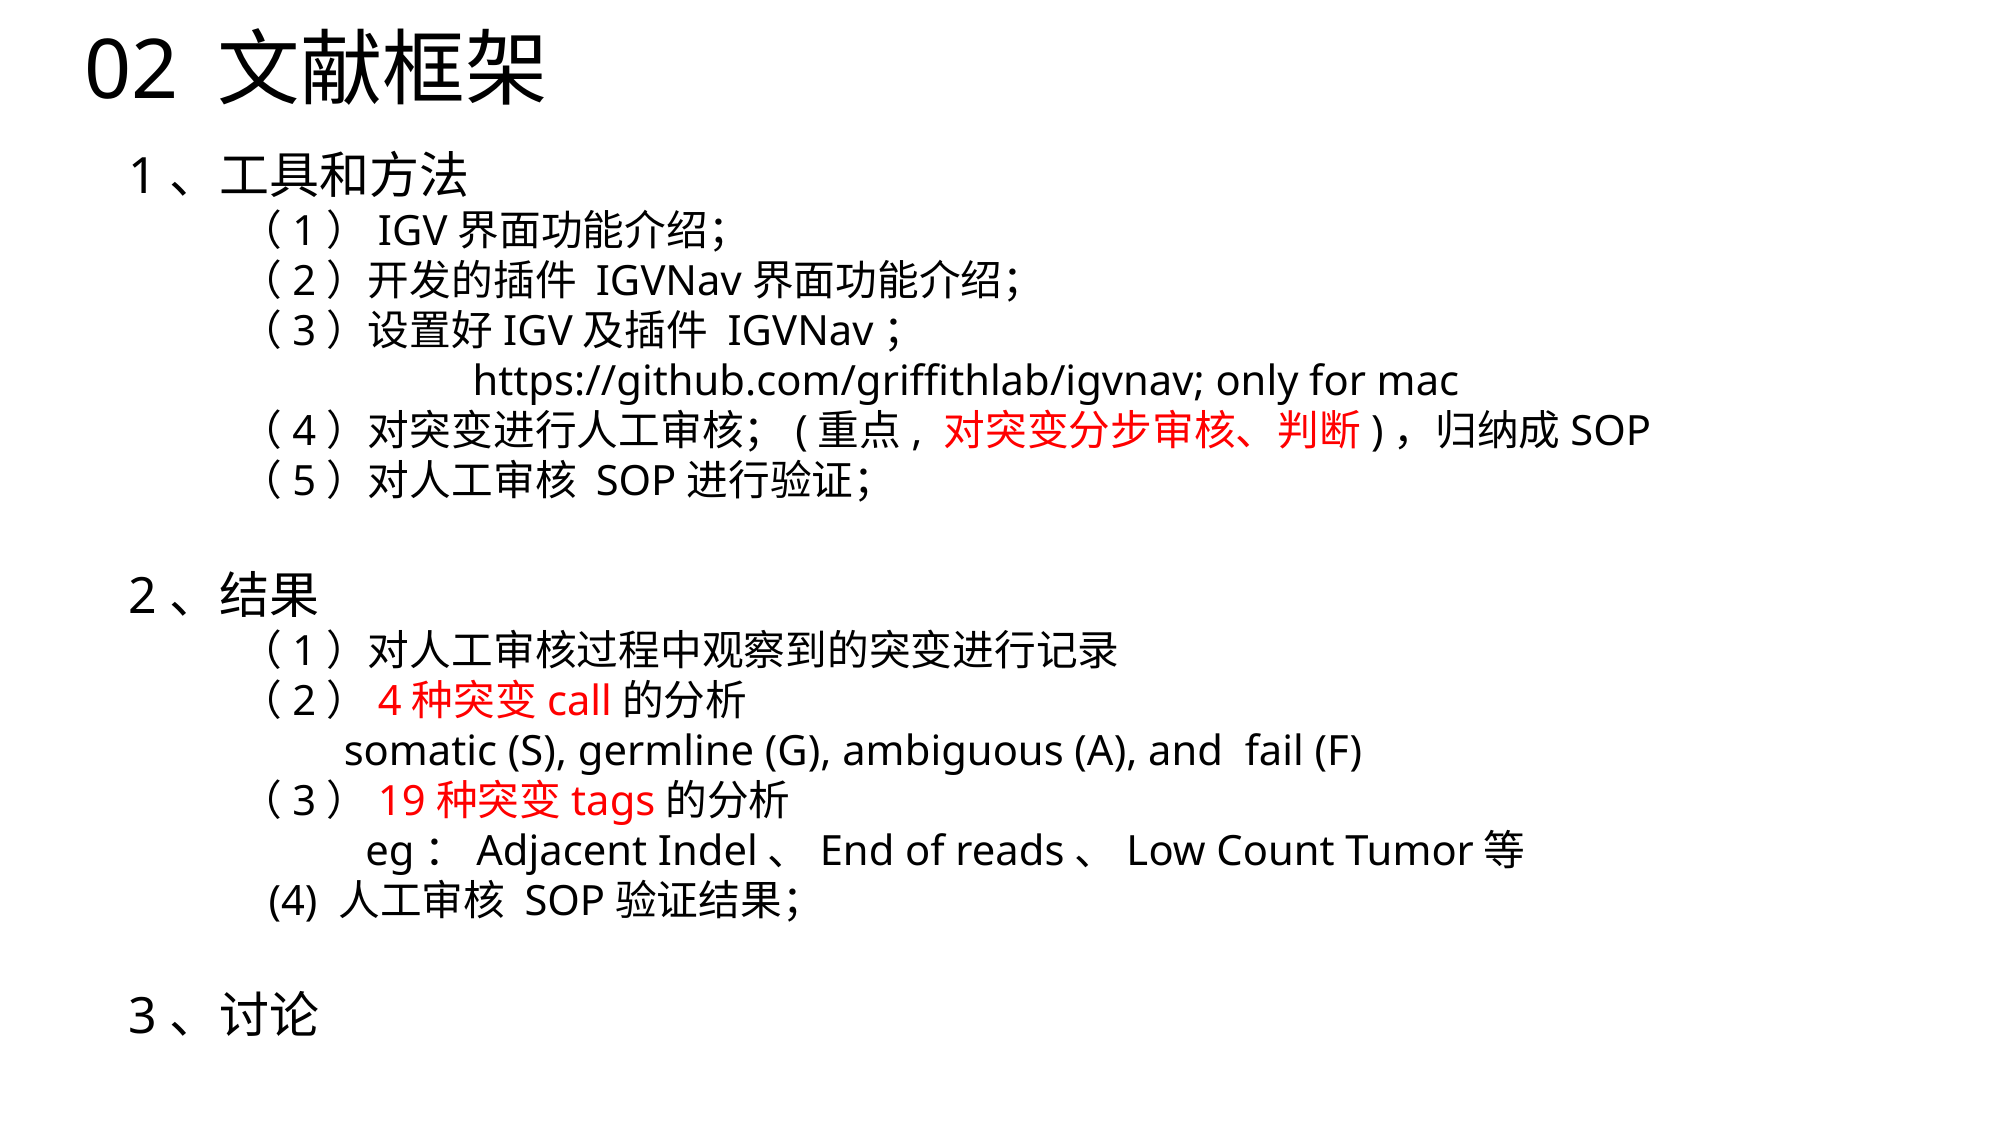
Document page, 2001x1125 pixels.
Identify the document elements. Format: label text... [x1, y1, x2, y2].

text_box 1、工具和方法 （1）IGV界面功能介绍； （2）开发的插件 IGVNav界面功能介绍； （3）设置好IGV及插件 IGVNav； https://github.com/griffithlab/igvnav; only for mac （4）对突变进行人工审核；(重点, 对突变分步审核、判断)，归纳成SOP （5）对人工审核 SOP进行验证； 2、结果 （1）对人工审核过程中观察到的突变进行记录 （2）4种突变call的分析 somatic (S), germline (G), ambiguous (A), and fail (F) （3）19种突变tags的分析 eg：Adjacent Indel、End of reads、Low Count Tumor等 (4) 人工审核 SOP验证结果； 3、讨论 [114, 136, 1794, 1052]
text_box 02 文献框架 [69, 19, 565, 126]
